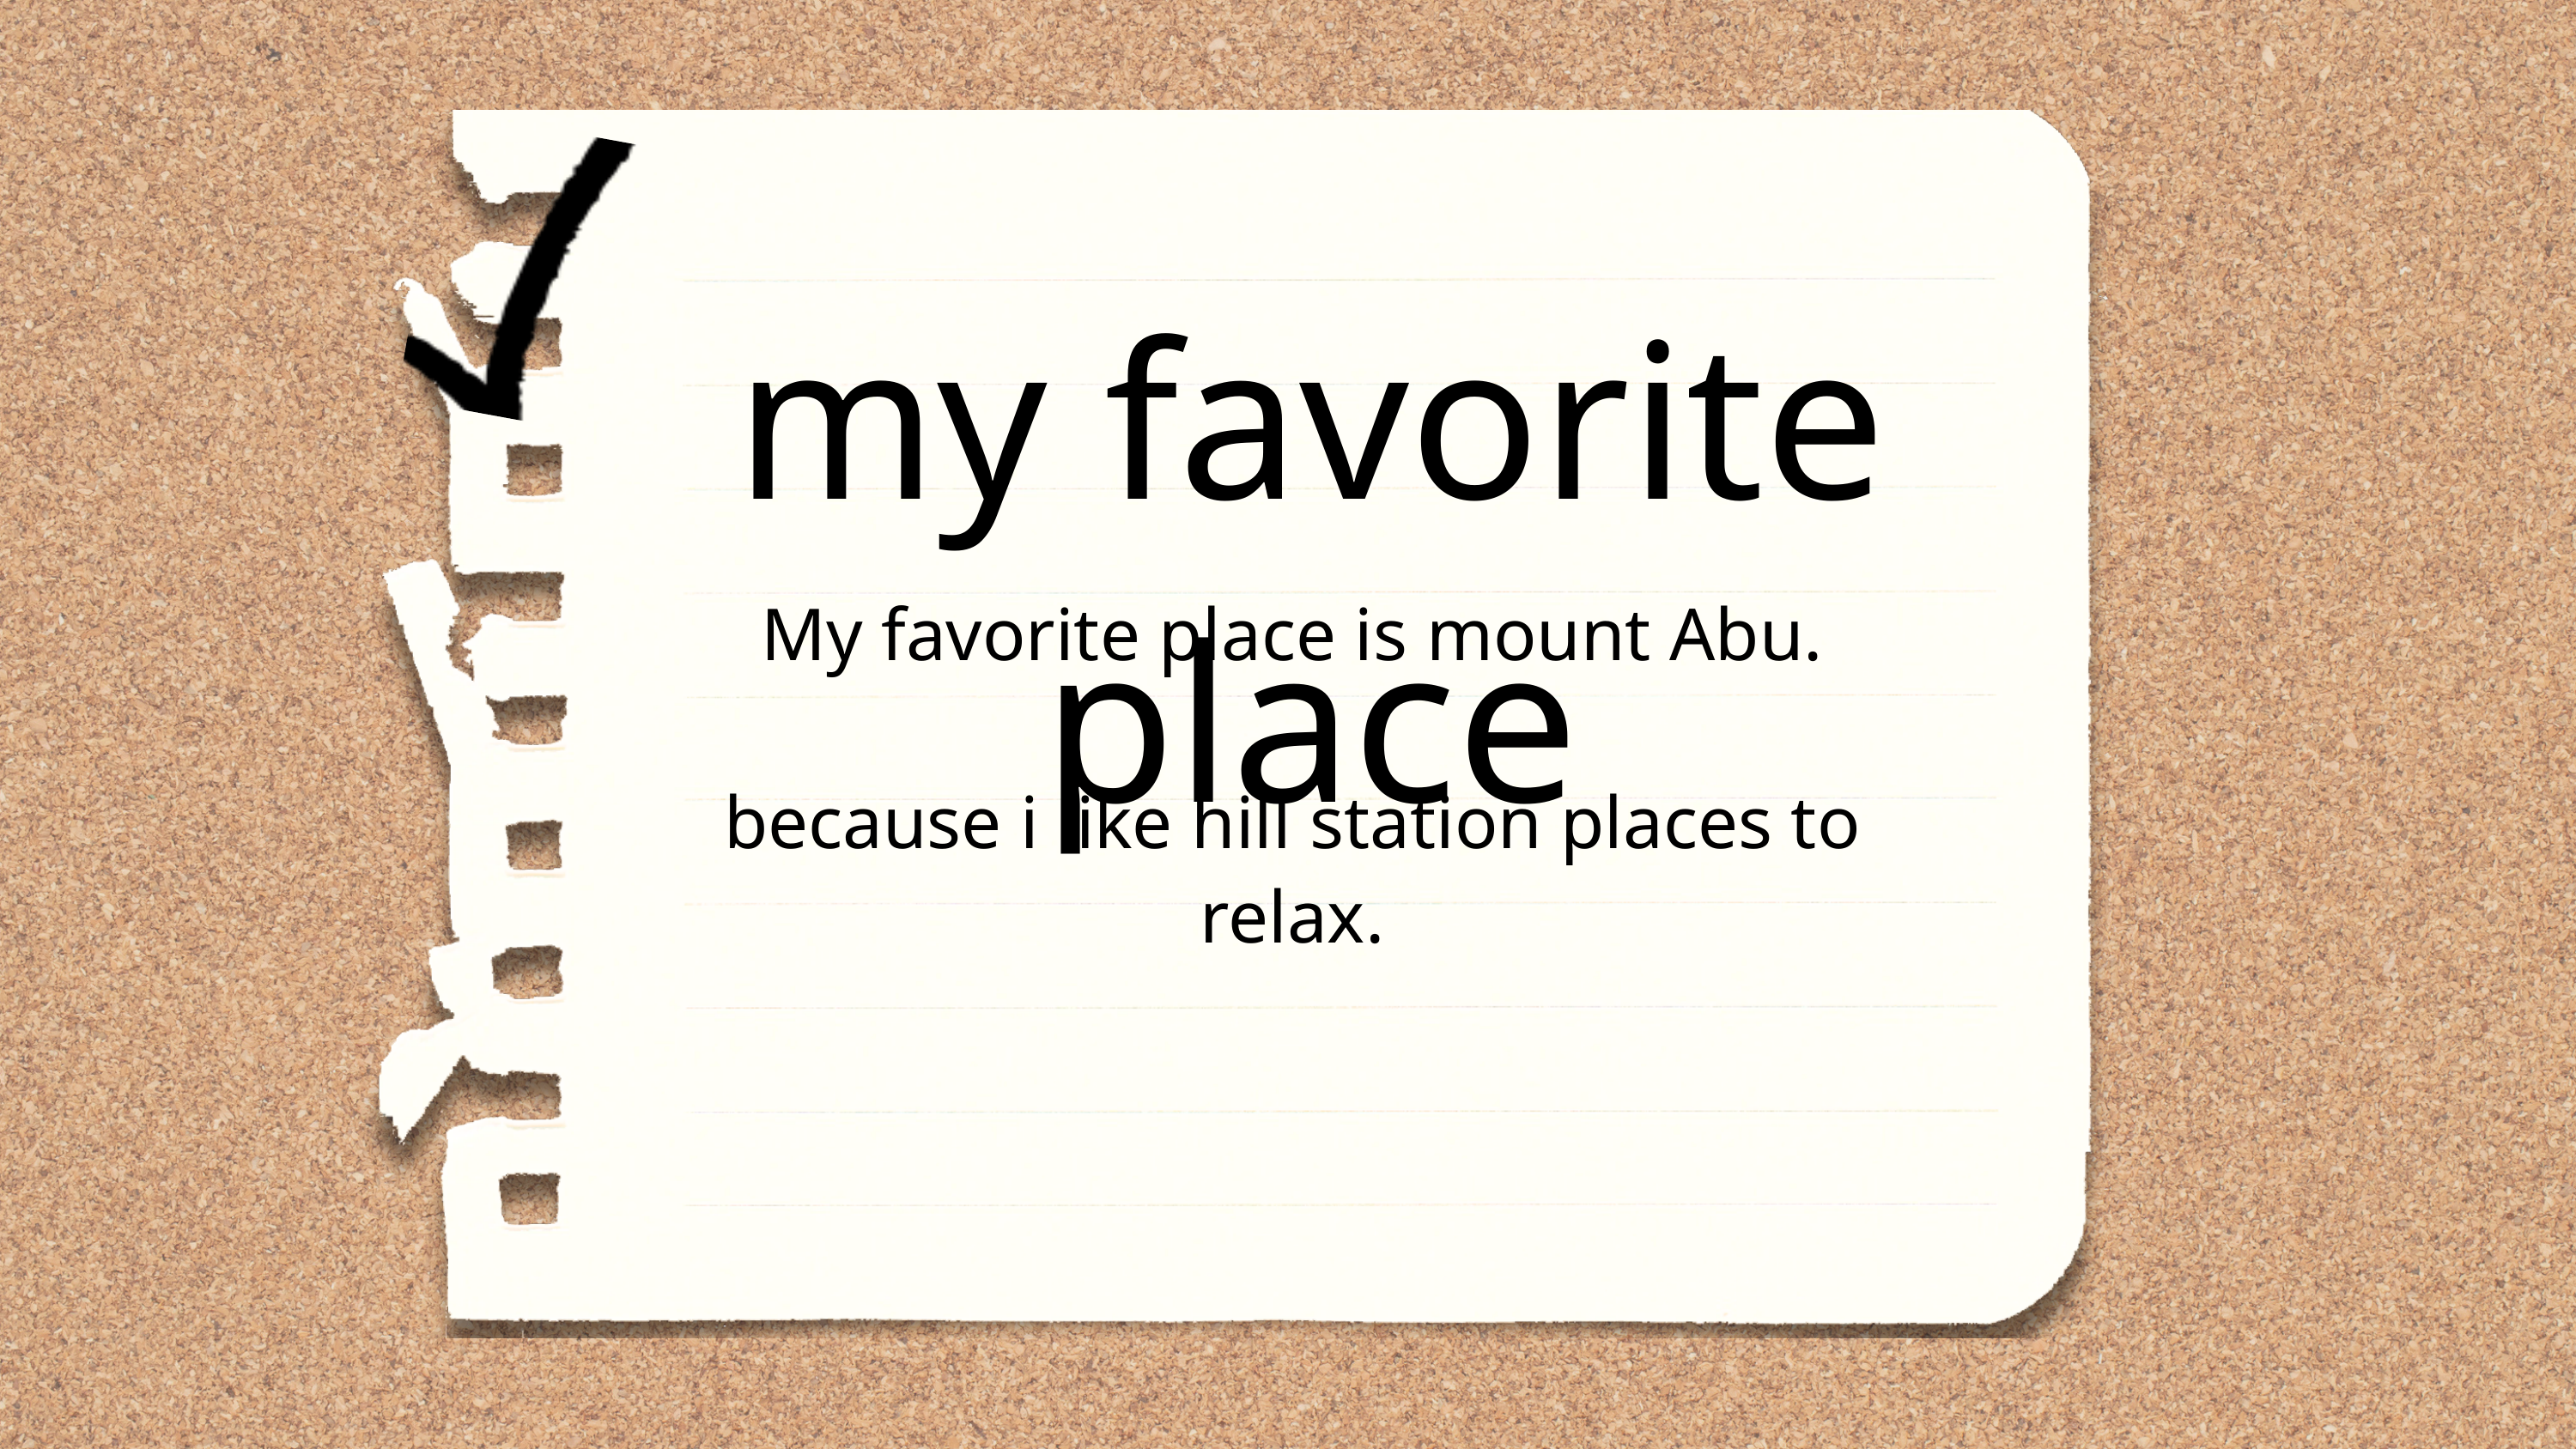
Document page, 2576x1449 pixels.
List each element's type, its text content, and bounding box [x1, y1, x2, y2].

text_box [396, 110, 651, 435]
text_box [0, 0, 2576, 1449]
text_box my favorite place [698, 239, 1923, 846]
text_box My favorite place is mount Abu. because i like hill station places to relax. [698, 846, 1887, 1052]
text_box [356, 110, 2119, 1338]
